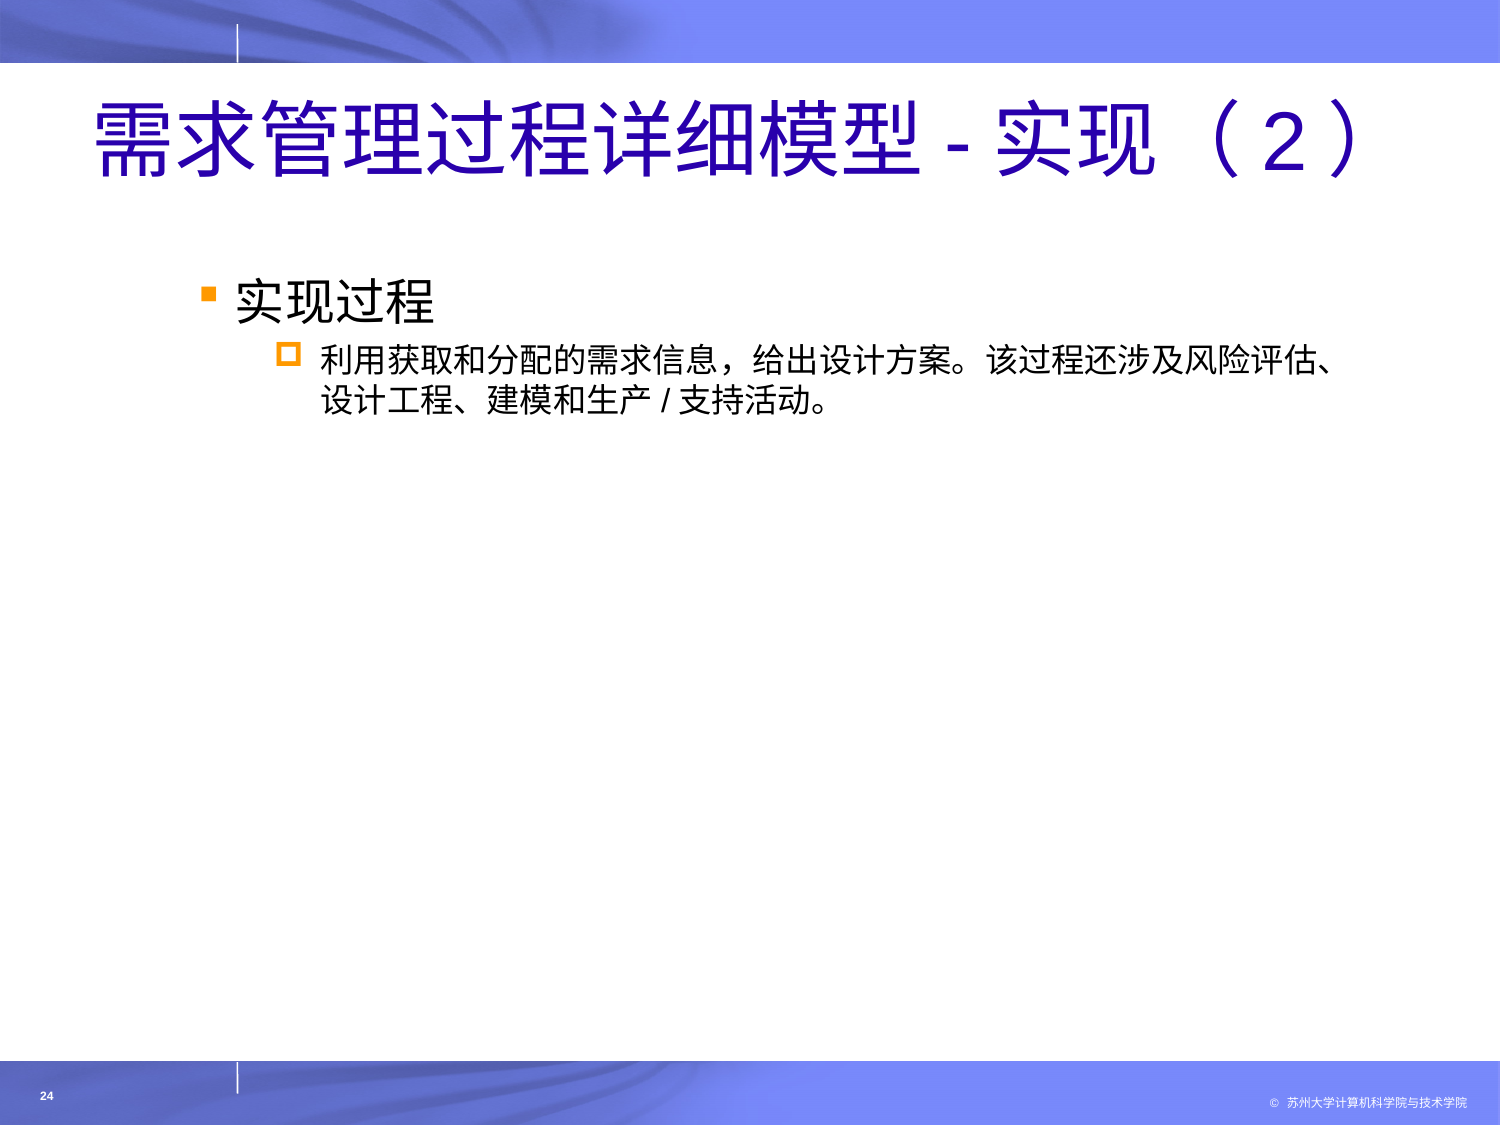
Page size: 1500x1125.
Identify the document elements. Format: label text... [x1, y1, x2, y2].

slide_number 24 [25, 1066, 191, 1120]
picture [0, 0, 1500, 63]
picture [0, 1061, 1500, 1125]
title 需求管理过程详细模型-实现（2） [76, 91, 1430, 210]
list 实现过程 利用获取和分配的需求信息，给出设计方案。该过程还涉及风险评估、设计工程、建模和生产/支持活动。 [182, 263, 1388, 904]
